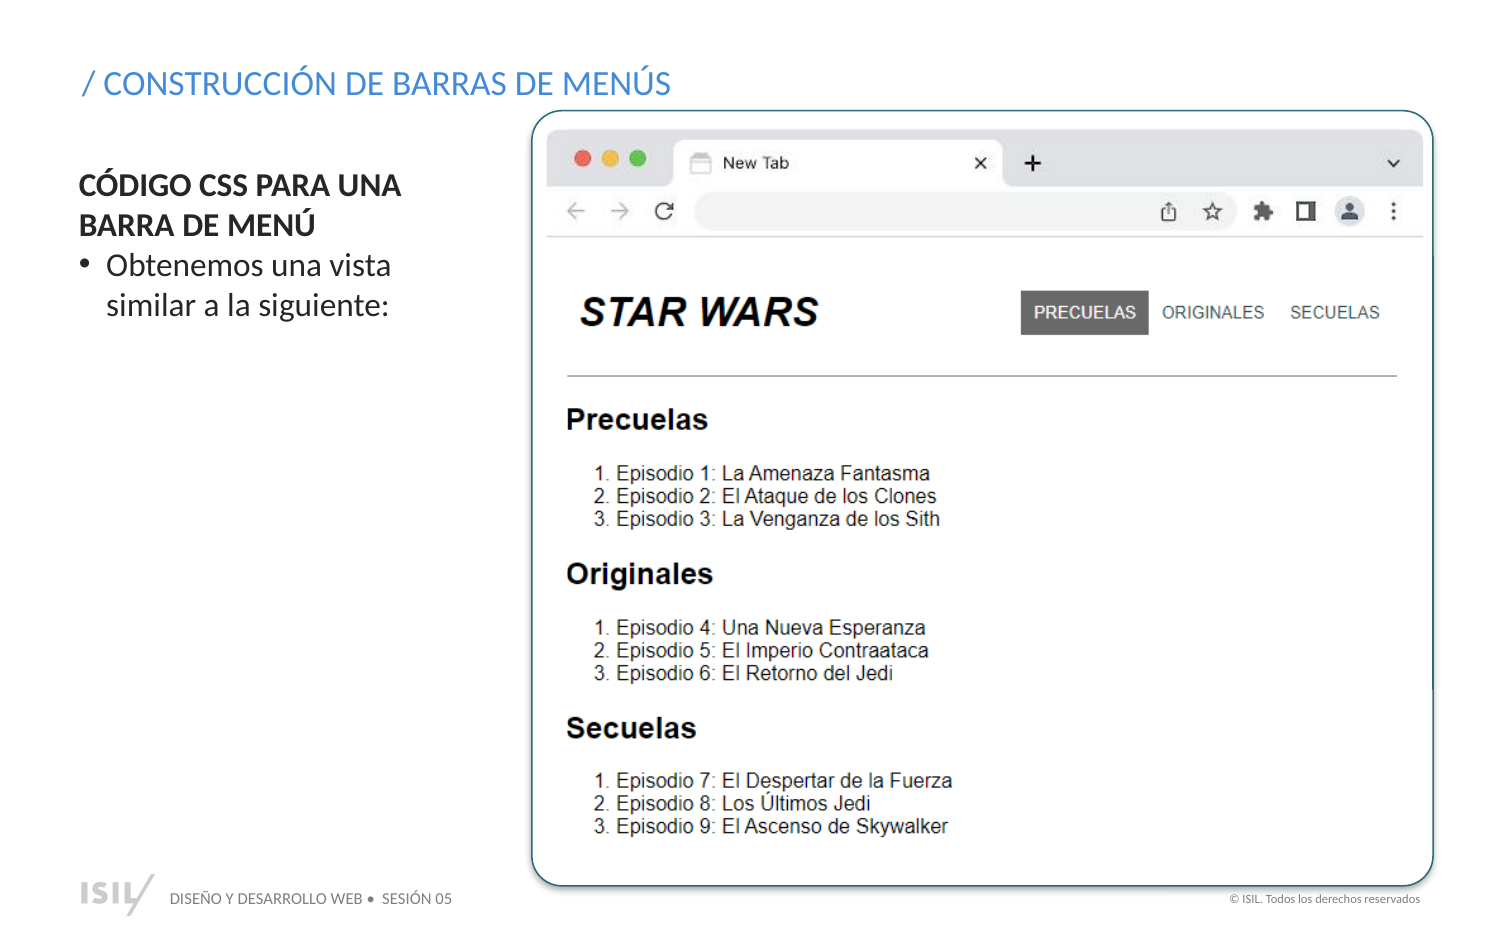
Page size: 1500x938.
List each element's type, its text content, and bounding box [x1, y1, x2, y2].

text_box / CONSTRUCCIÓN DE BARRAS DE MENÚS [66, 52, 1249, 111]
text_box [531, 110, 1434, 886]
text_box CÓDIGO CSS PARA UNA BARRA DE MENÚ Obtenemos una vista similar a la siguiente: [76, 163, 452, 324]
picture [546, 129, 1424, 850]
